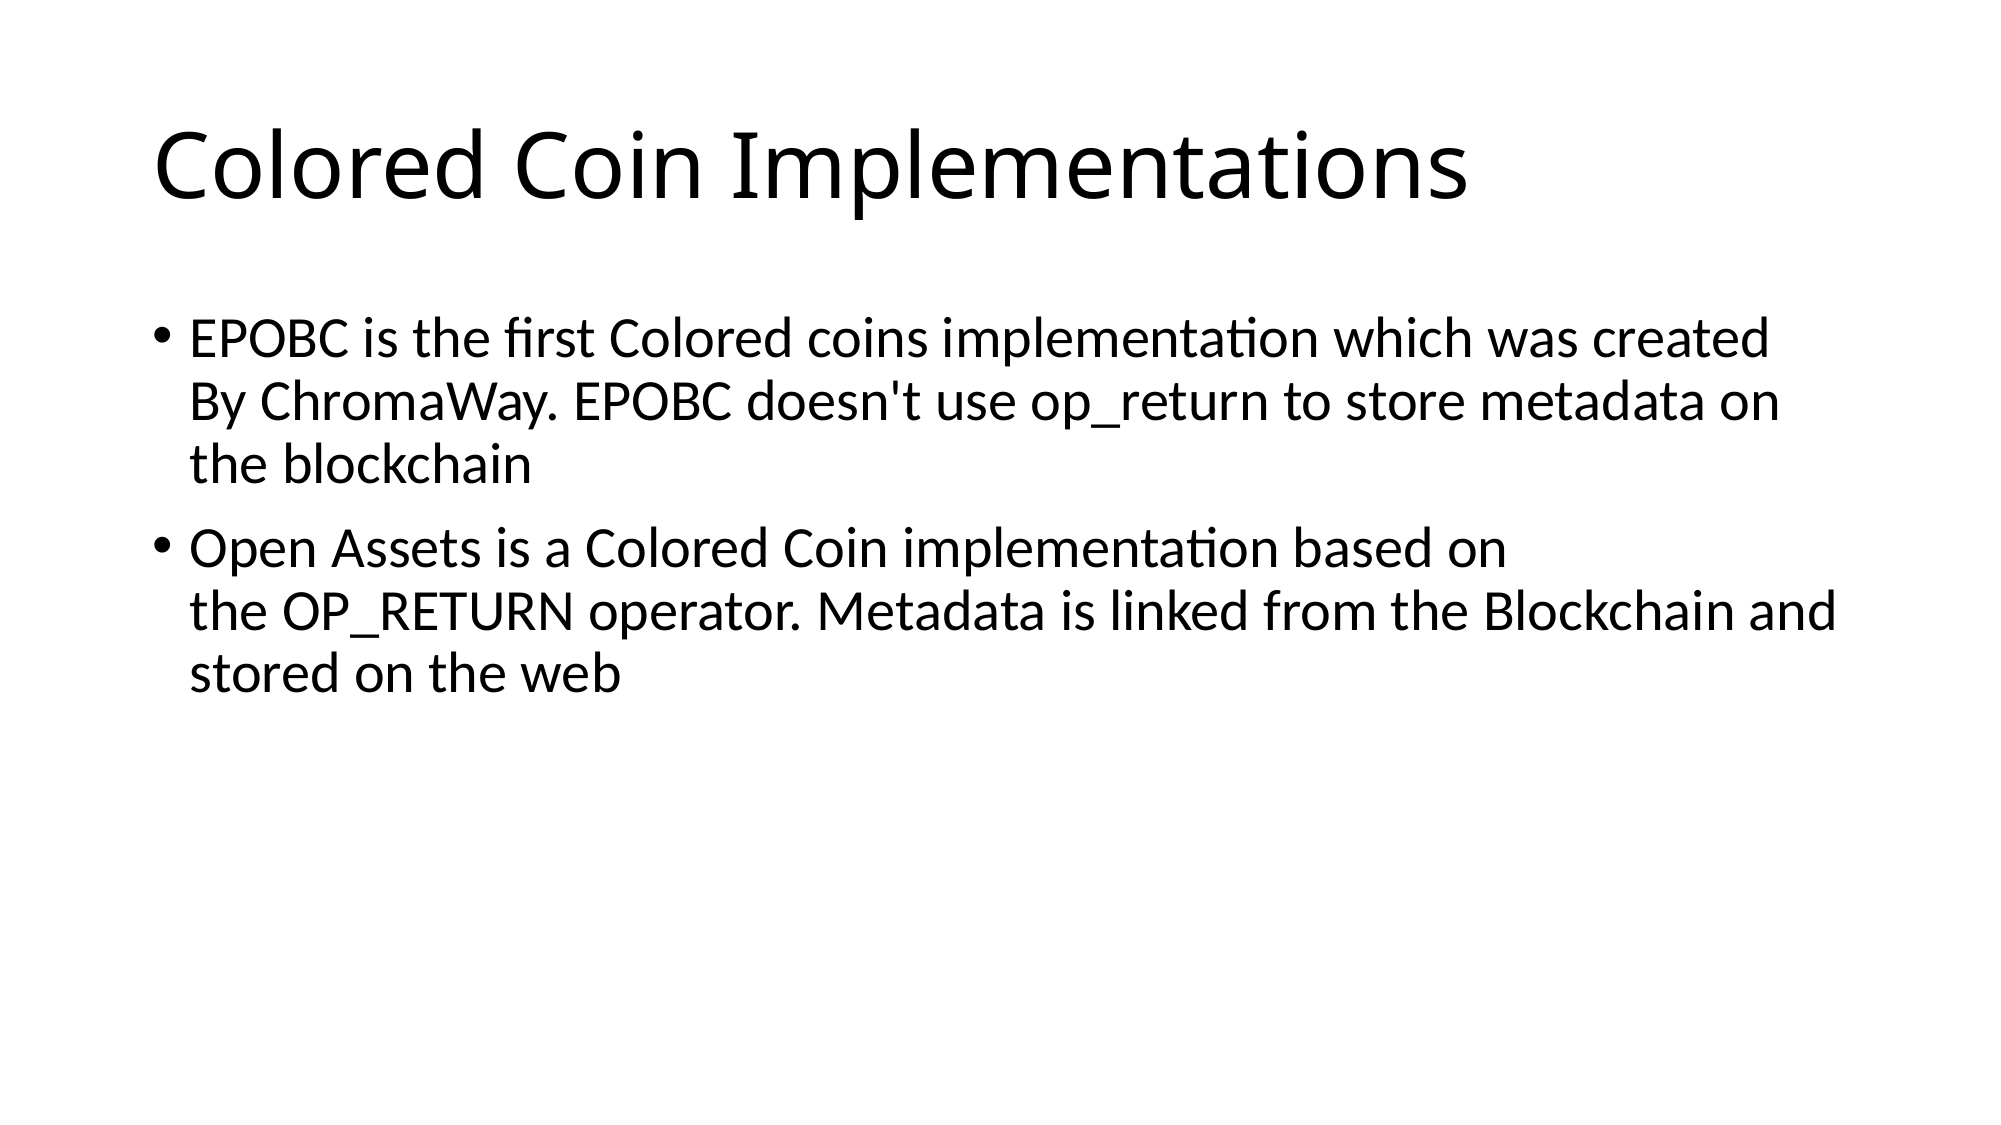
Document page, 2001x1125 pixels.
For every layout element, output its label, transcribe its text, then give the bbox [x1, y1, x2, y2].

title Colored Coin Implementations [137, 59, 1863, 278]
list EPOBC is the first Colored coins implementation which was created By ChromaWay. EPOBC doesn't use op_return to store metadata on the blockchain Open Assets is a Colored Coin implementation based on the OP_RETURN operator. Metadata is linked from the Blockchain and stored on the web [137, 299, 1863, 1014]
